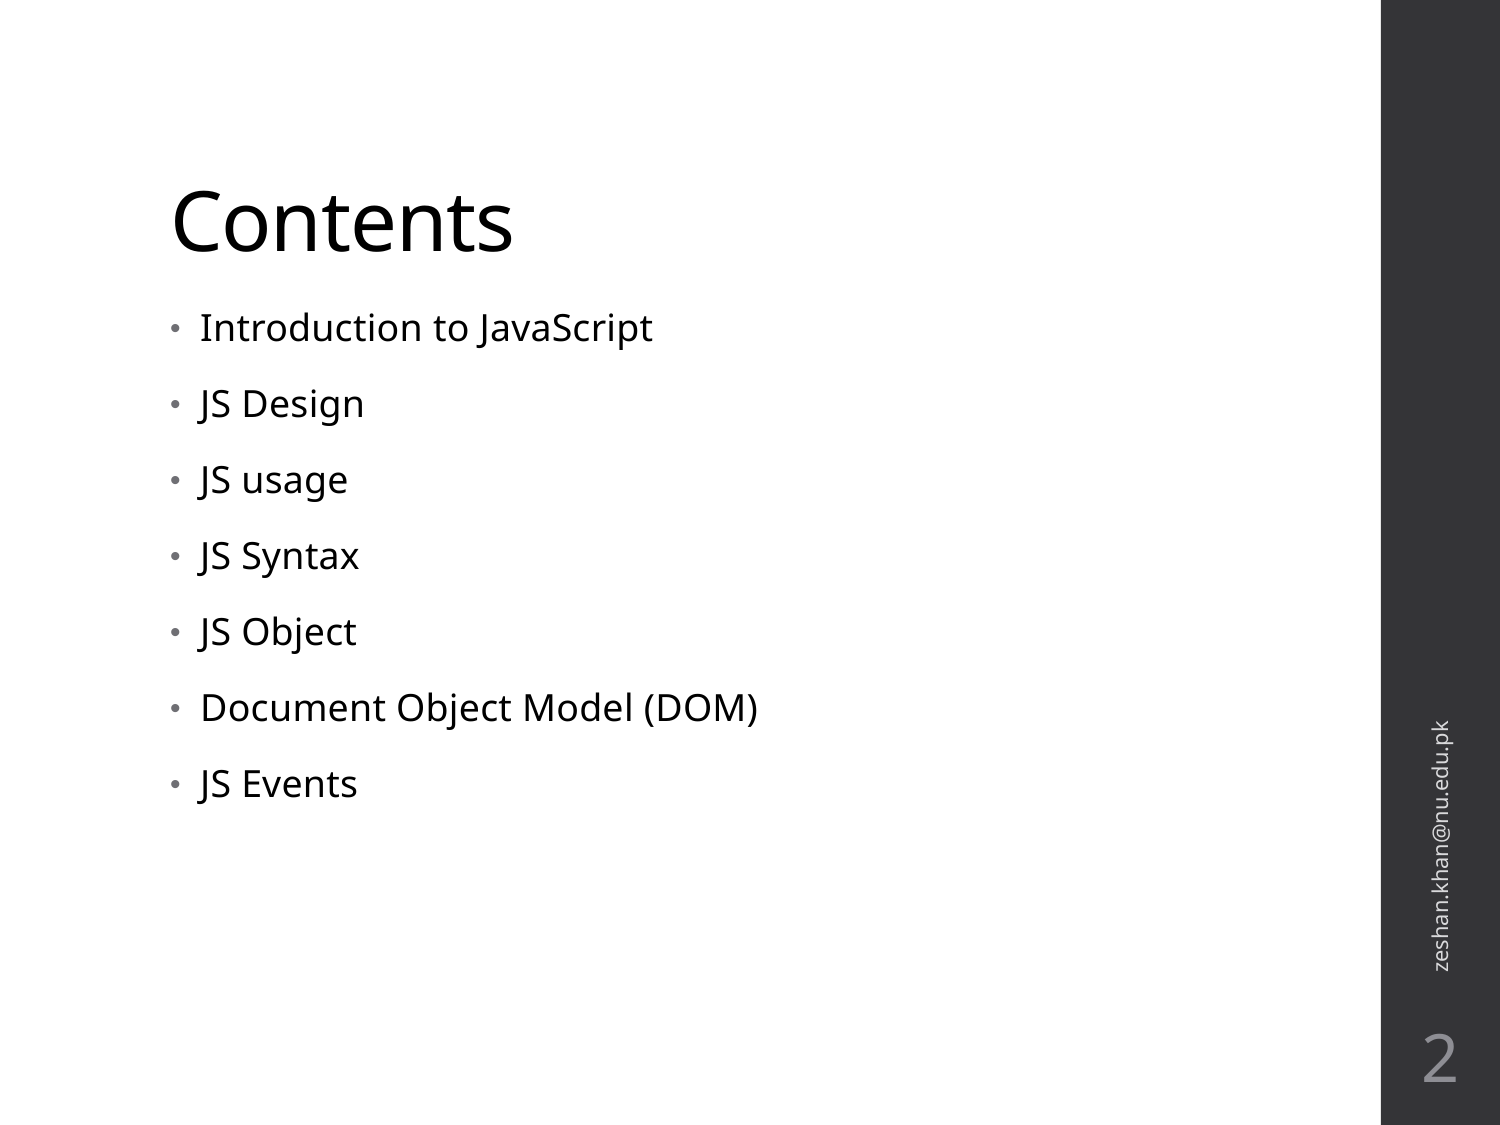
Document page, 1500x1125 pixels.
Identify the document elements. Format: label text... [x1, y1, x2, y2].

title Contents [155, 60, 1348, 278]
footer zeshan.khan@nu.edu.pk [1418, 400, 1464, 988]
slide_number 2 [1384, 1012, 1498, 1110]
list Introduction to JavaScript JS Design JS usage JS Syntax JS Object Document Object Model (DOM) JS Events [155, 299, 1213, 1014]
